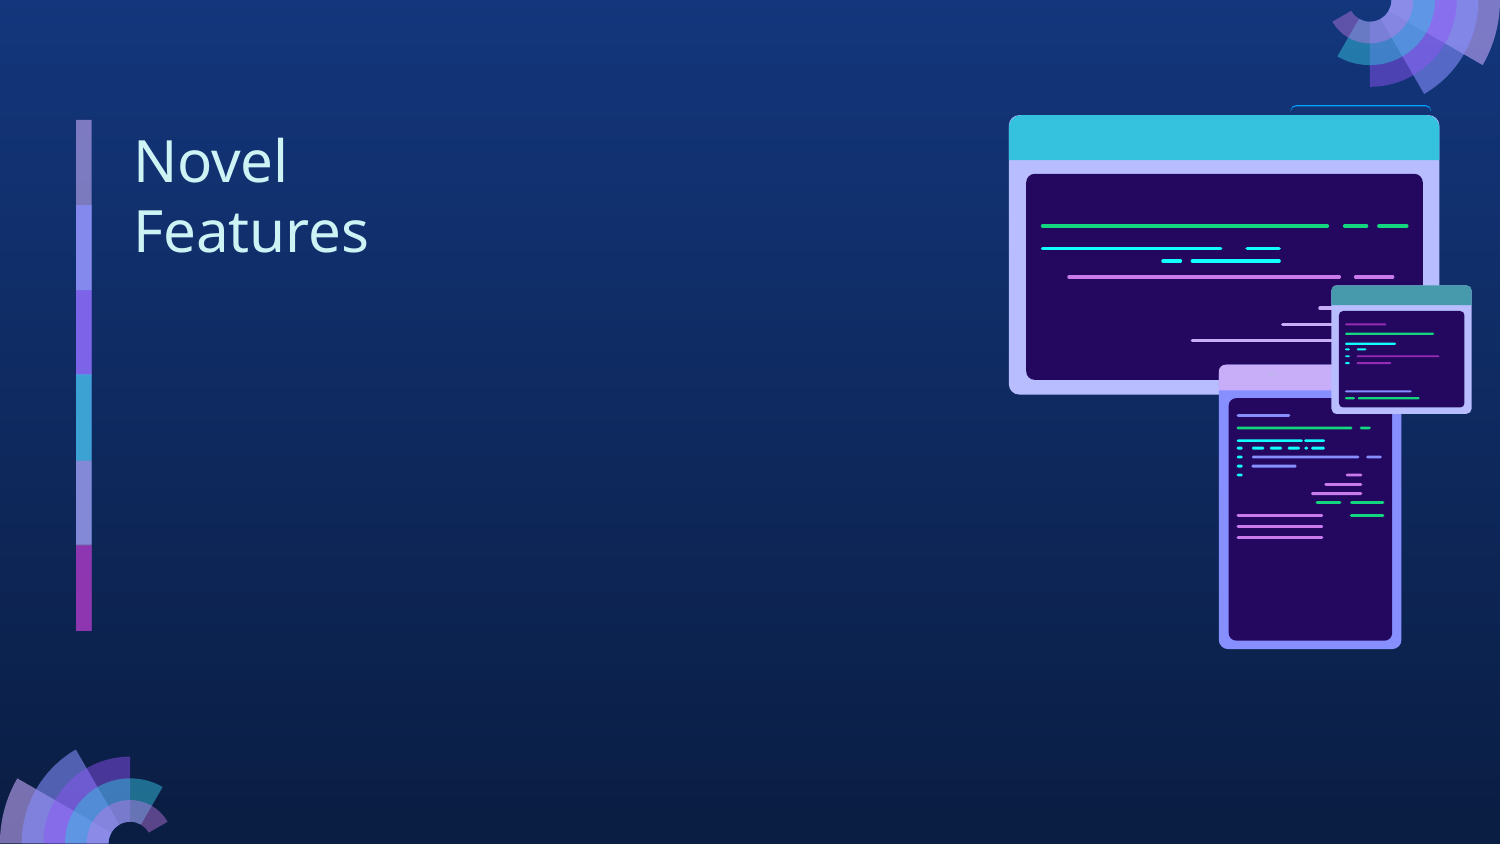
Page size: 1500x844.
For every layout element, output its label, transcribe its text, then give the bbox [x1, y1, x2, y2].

text_box [1338, 310, 1465, 408]
text_box [1345, 473, 1363, 477]
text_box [1331, 0, 1500, 95]
text_box [1218, 364, 1331, 391]
text_box [1331, 306, 1472, 414]
text_box [1251, 446, 1265, 450]
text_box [0, 749, 168, 844]
text_box [1359, 426, 1371, 430]
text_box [75, 119, 92, 632]
text_box [1008, 115, 1440, 161]
text_box [1269, 446, 1283, 450]
text_box [1331, 285, 1472, 306]
text_box [1228, 398, 1393, 641]
title Novel Features [118, 119, 431, 280]
text_box [1008, 161, 1440, 395]
text_box [1366, 455, 1382, 459]
text_box [1310, 492, 1363, 496]
text_box [1310, 446, 1325, 450]
text_box [1287, 446, 1301, 450]
text_box [1251, 455, 1360, 459]
text_box [1236, 426, 1353, 430]
text_box [1218, 391, 1402, 650]
text_box [1026, 173, 1423, 380]
text_box [1251, 464, 1297, 468]
